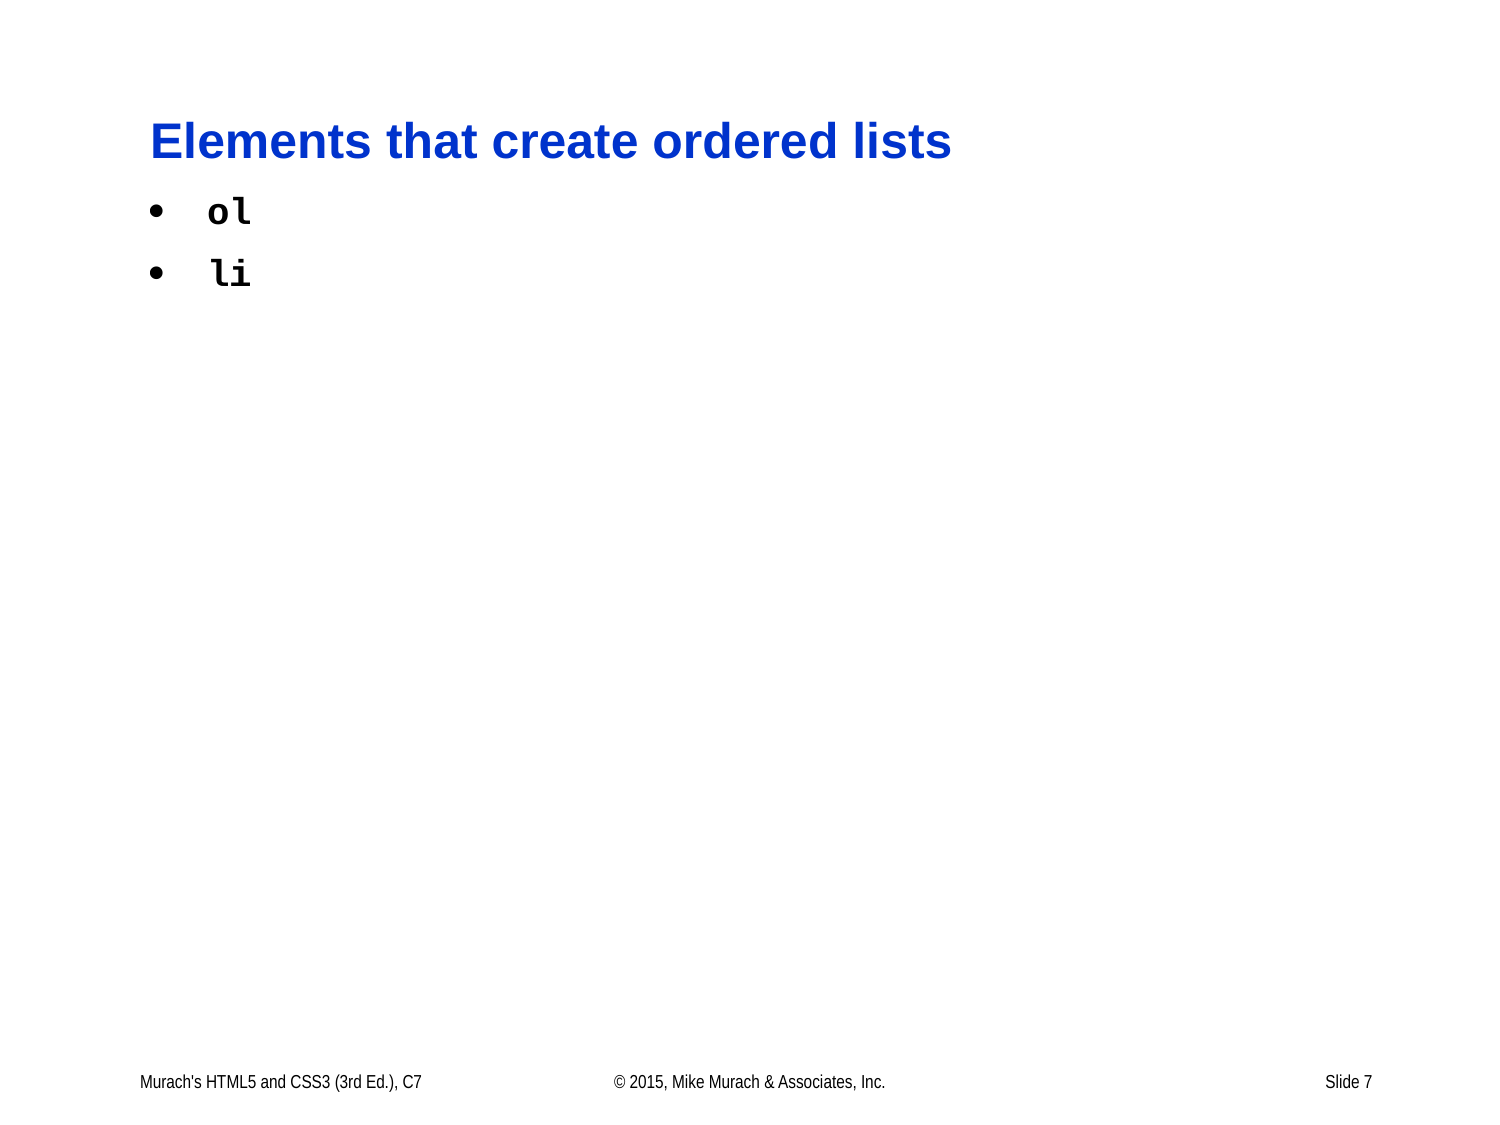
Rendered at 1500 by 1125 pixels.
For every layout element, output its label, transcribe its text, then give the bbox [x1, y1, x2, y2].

footer © 2015, Mike Murach & Associates, Inc. [474, 1025, 1025, 1100]
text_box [149, 187, 1348, 311]
slide_number Murach's HTML5 and CSS3 (3rd Ed.), C7 [125, 1025, 450, 1100]
slide_number Slide 7 [1074, 1025, 1388, 1100]
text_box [149, 112, 1348, 183]
